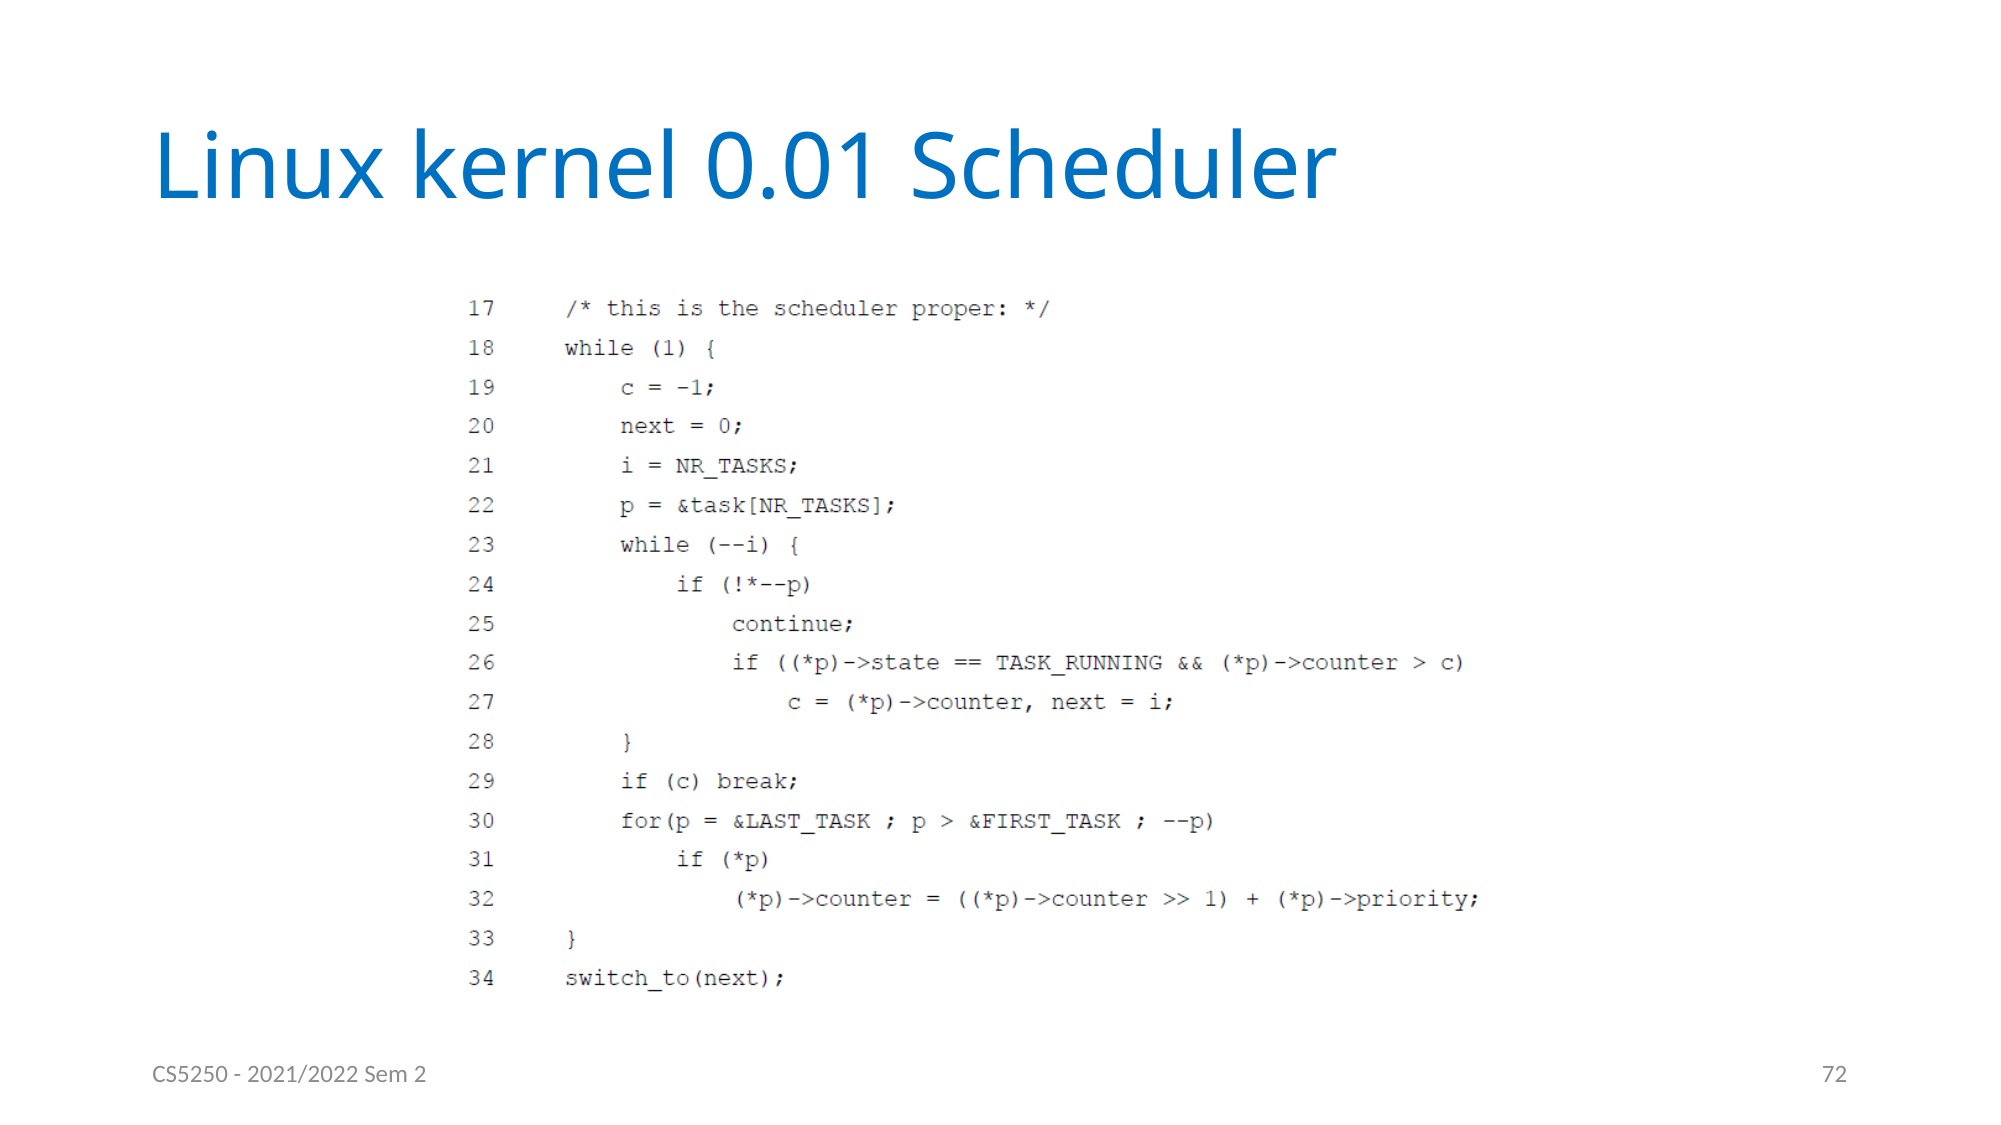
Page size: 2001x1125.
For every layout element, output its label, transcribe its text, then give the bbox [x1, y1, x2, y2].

picture [441, 287, 1517, 1000]
title Linux kernel 0.01 Scheduler [137, 59, 1863, 278]
slide_number CS5250 - 2021/2022 Sem 2 [137, 1042, 588, 1103]
slide_number 72 [1412, 1042, 1863, 1103]
